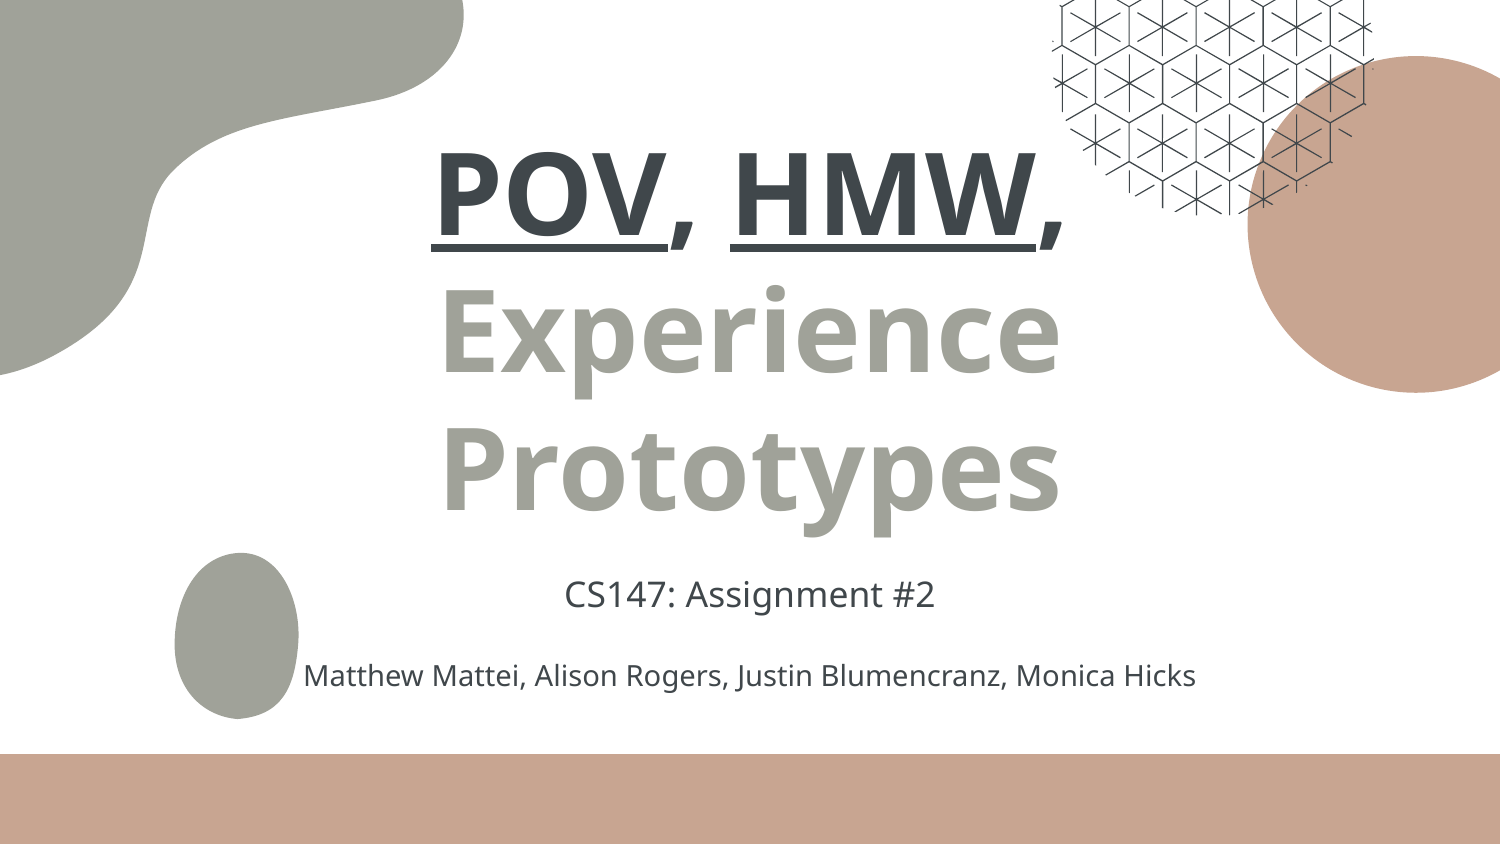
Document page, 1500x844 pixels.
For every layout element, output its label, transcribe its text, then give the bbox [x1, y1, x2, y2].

subtitle CS147: Assignment #2 Matthew Mattei, Alison Rogers, Justin Blumencranz, Monica Hicks [210, 556, 1290, 633]
title POV, HMW, Experience Prototypes [210, 211, 1290, 549]
